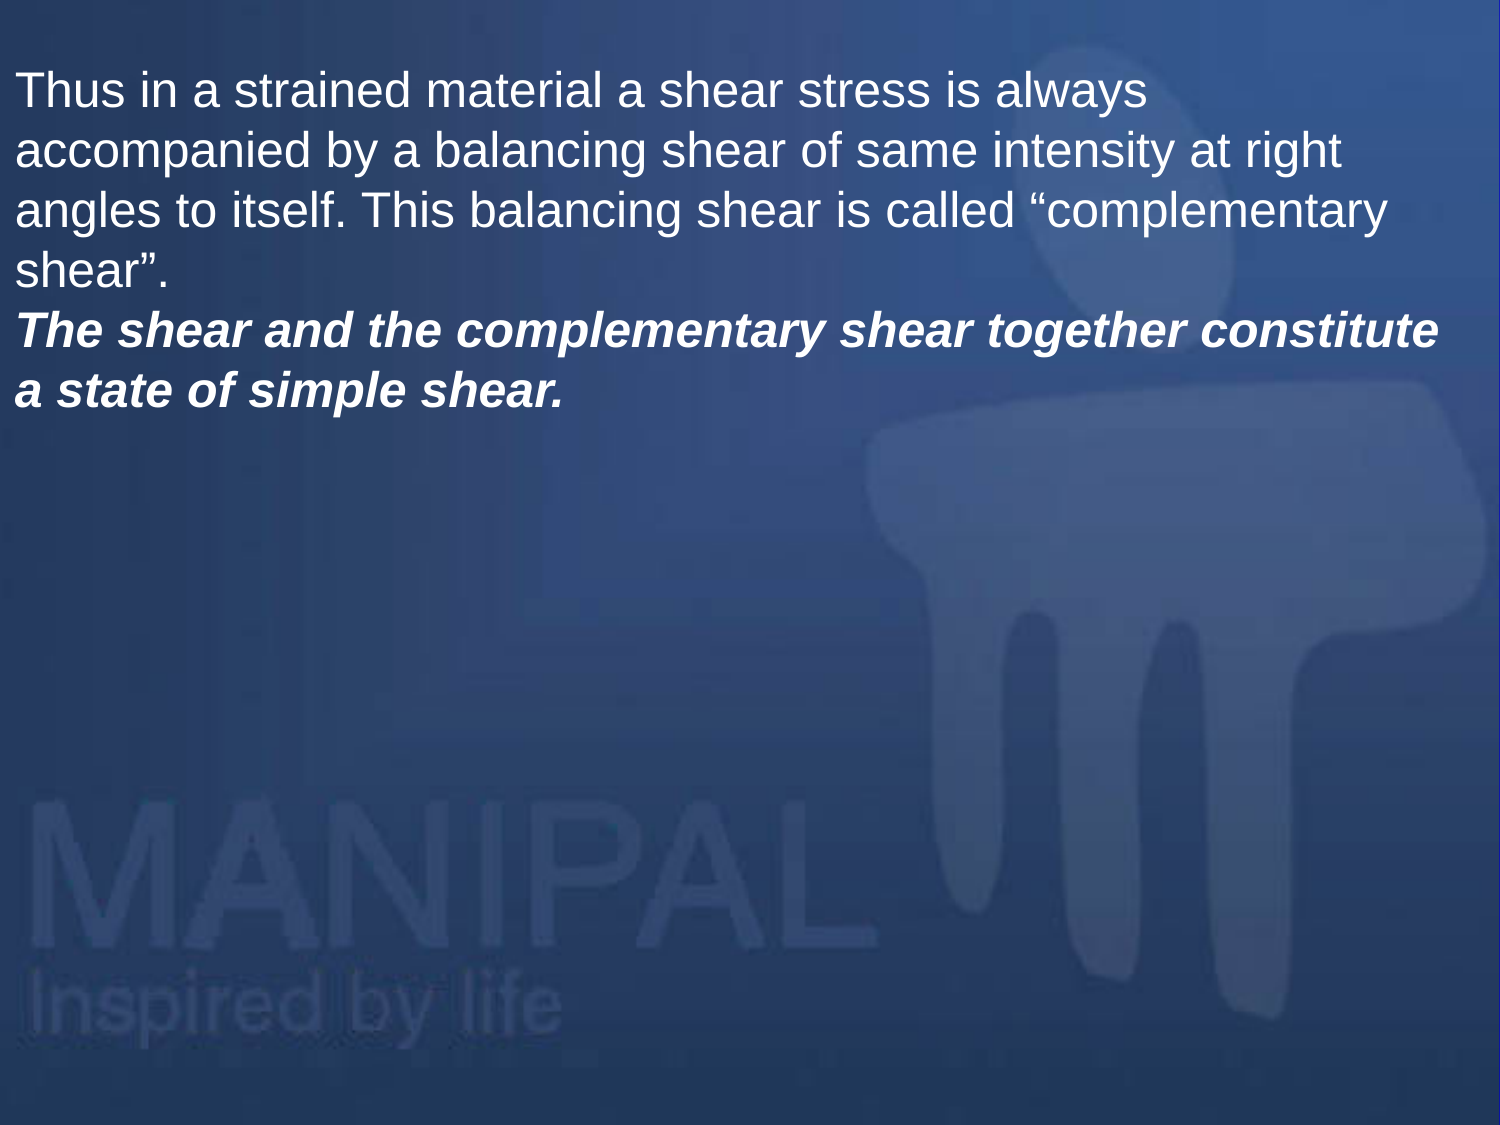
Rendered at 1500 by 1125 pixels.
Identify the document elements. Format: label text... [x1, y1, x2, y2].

text_box Thus in a strained material a shear stress is always accompanied by a balancing shear of same intensity at right angles to itself. This balancing shear is called “complementary shear”. The shear and the complementary shear together constitute a state of simple shear. [0, 49, 1463, 425]
picture [0, 0, 1500, 1125]
